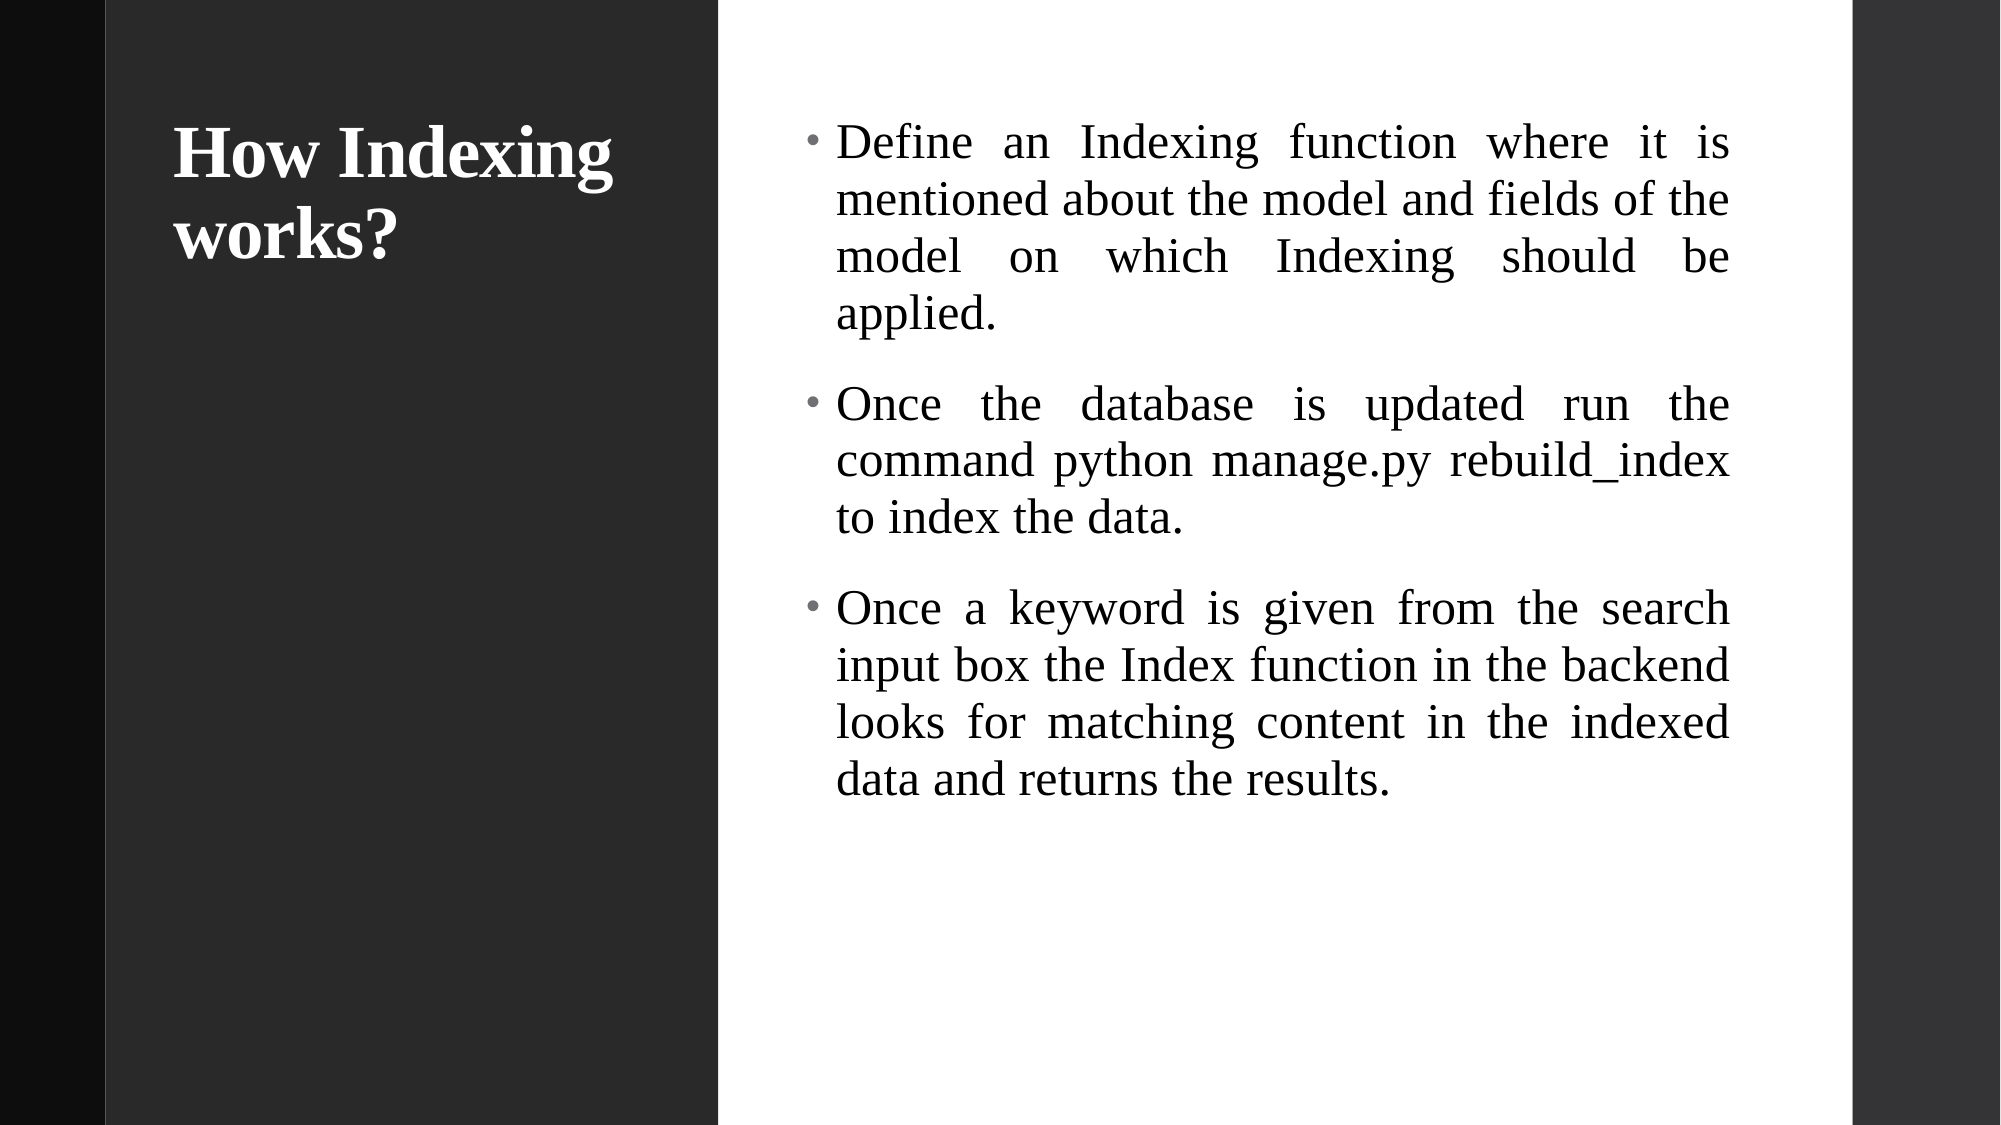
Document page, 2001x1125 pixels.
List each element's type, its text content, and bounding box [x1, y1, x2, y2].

title How Indexing works? [158, 105, 666, 1013]
text_box [0, 0, 104, 1125]
text_box [104, 0, 717, 1125]
list Define an Indexing function where it is mentioned about the model and fields of the model on which Indexing should be applied. Once the database is updated run the command python manage.py rebuild_index to index the data. Once a keyword is given from the search input box the Index function in the backend looks for matching content in the indexed data and returns the results. [790, 105, 1747, 1020]
text_box [717, 0, 1854, 1125]
